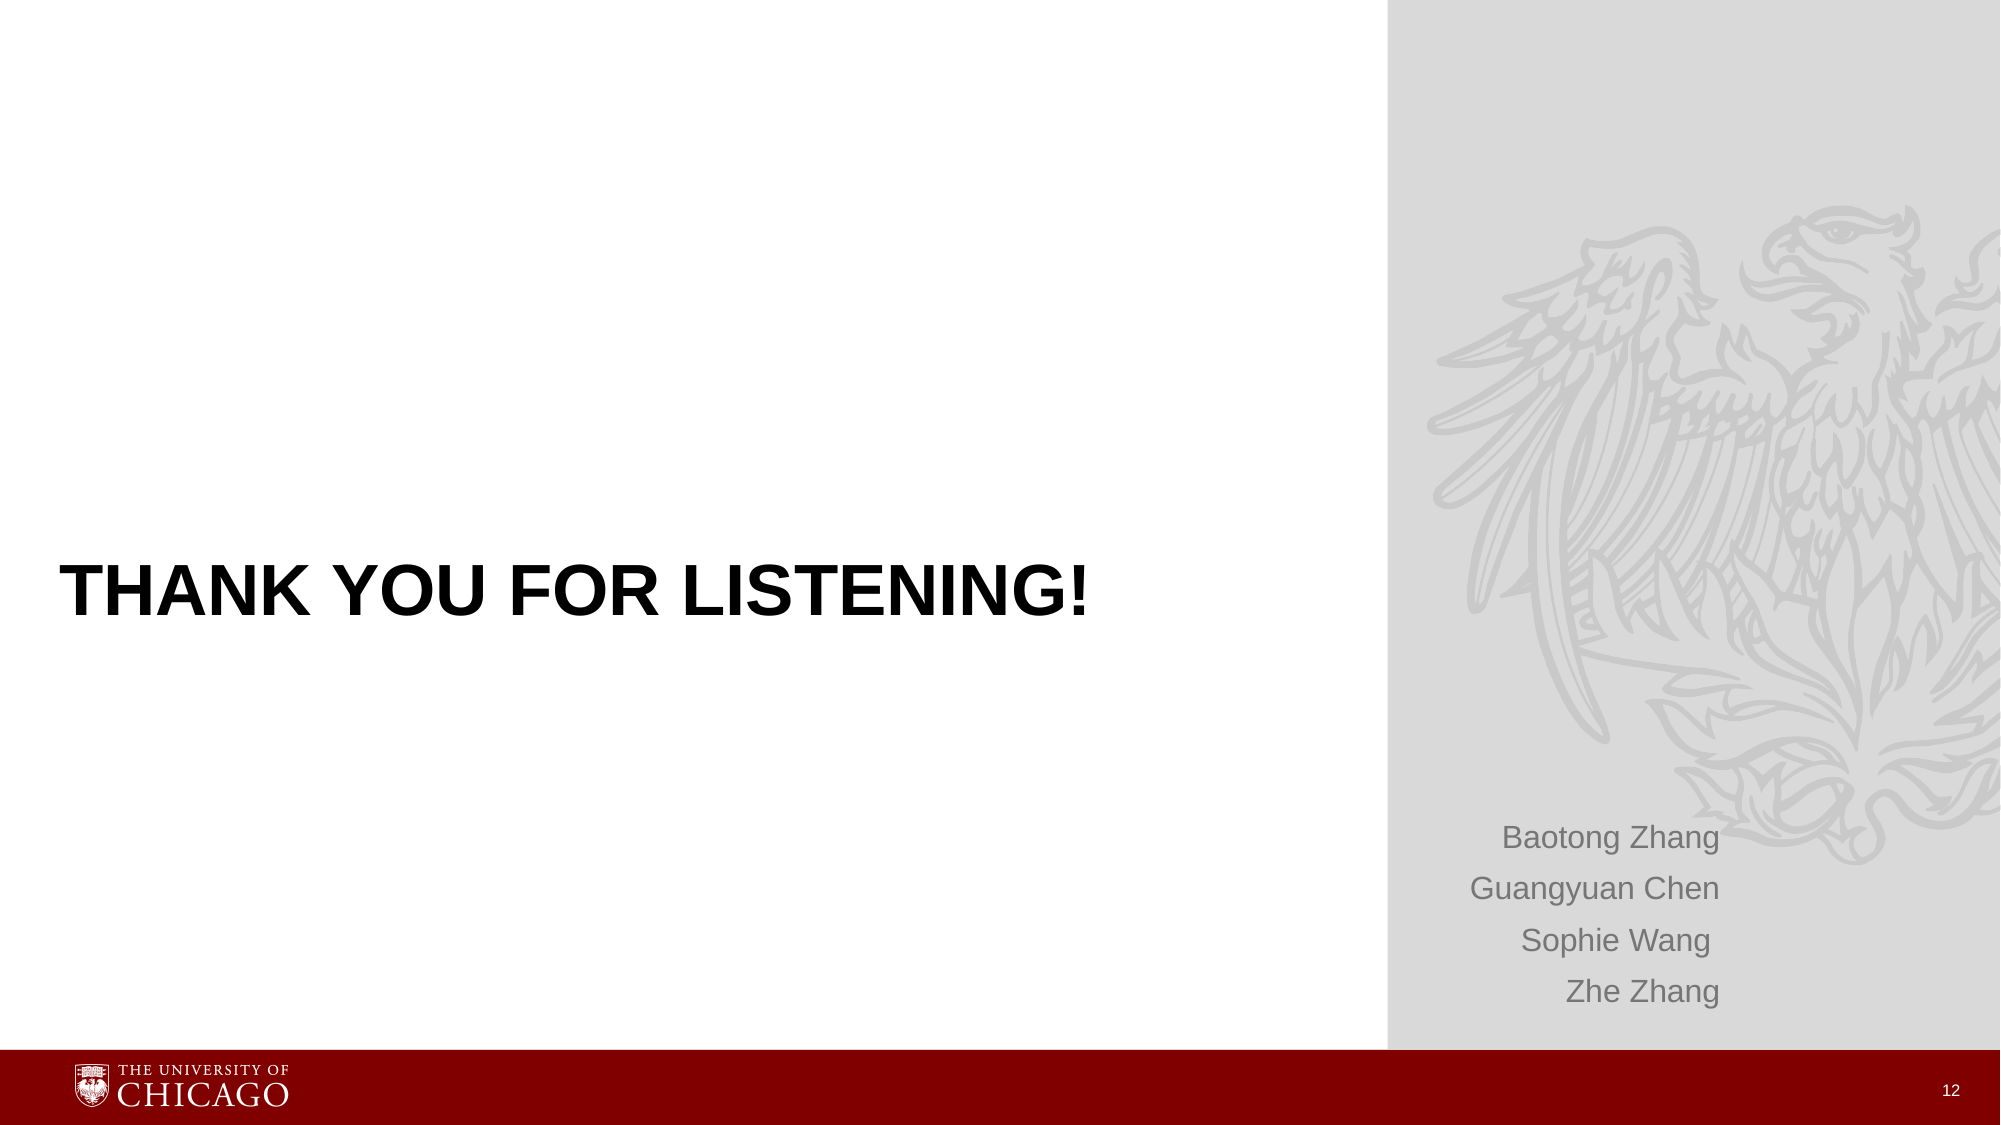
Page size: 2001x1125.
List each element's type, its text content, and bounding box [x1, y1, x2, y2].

slide_number 12 [1412, 1059, 1976, 1120]
picture [51, 1040, 312, 1125]
list THANK YOU FOR LISTENING! Baotong Zhang Guangyuan Chen Sophie Wang Zhe Zhang [59, 441, 1721, 1090]
